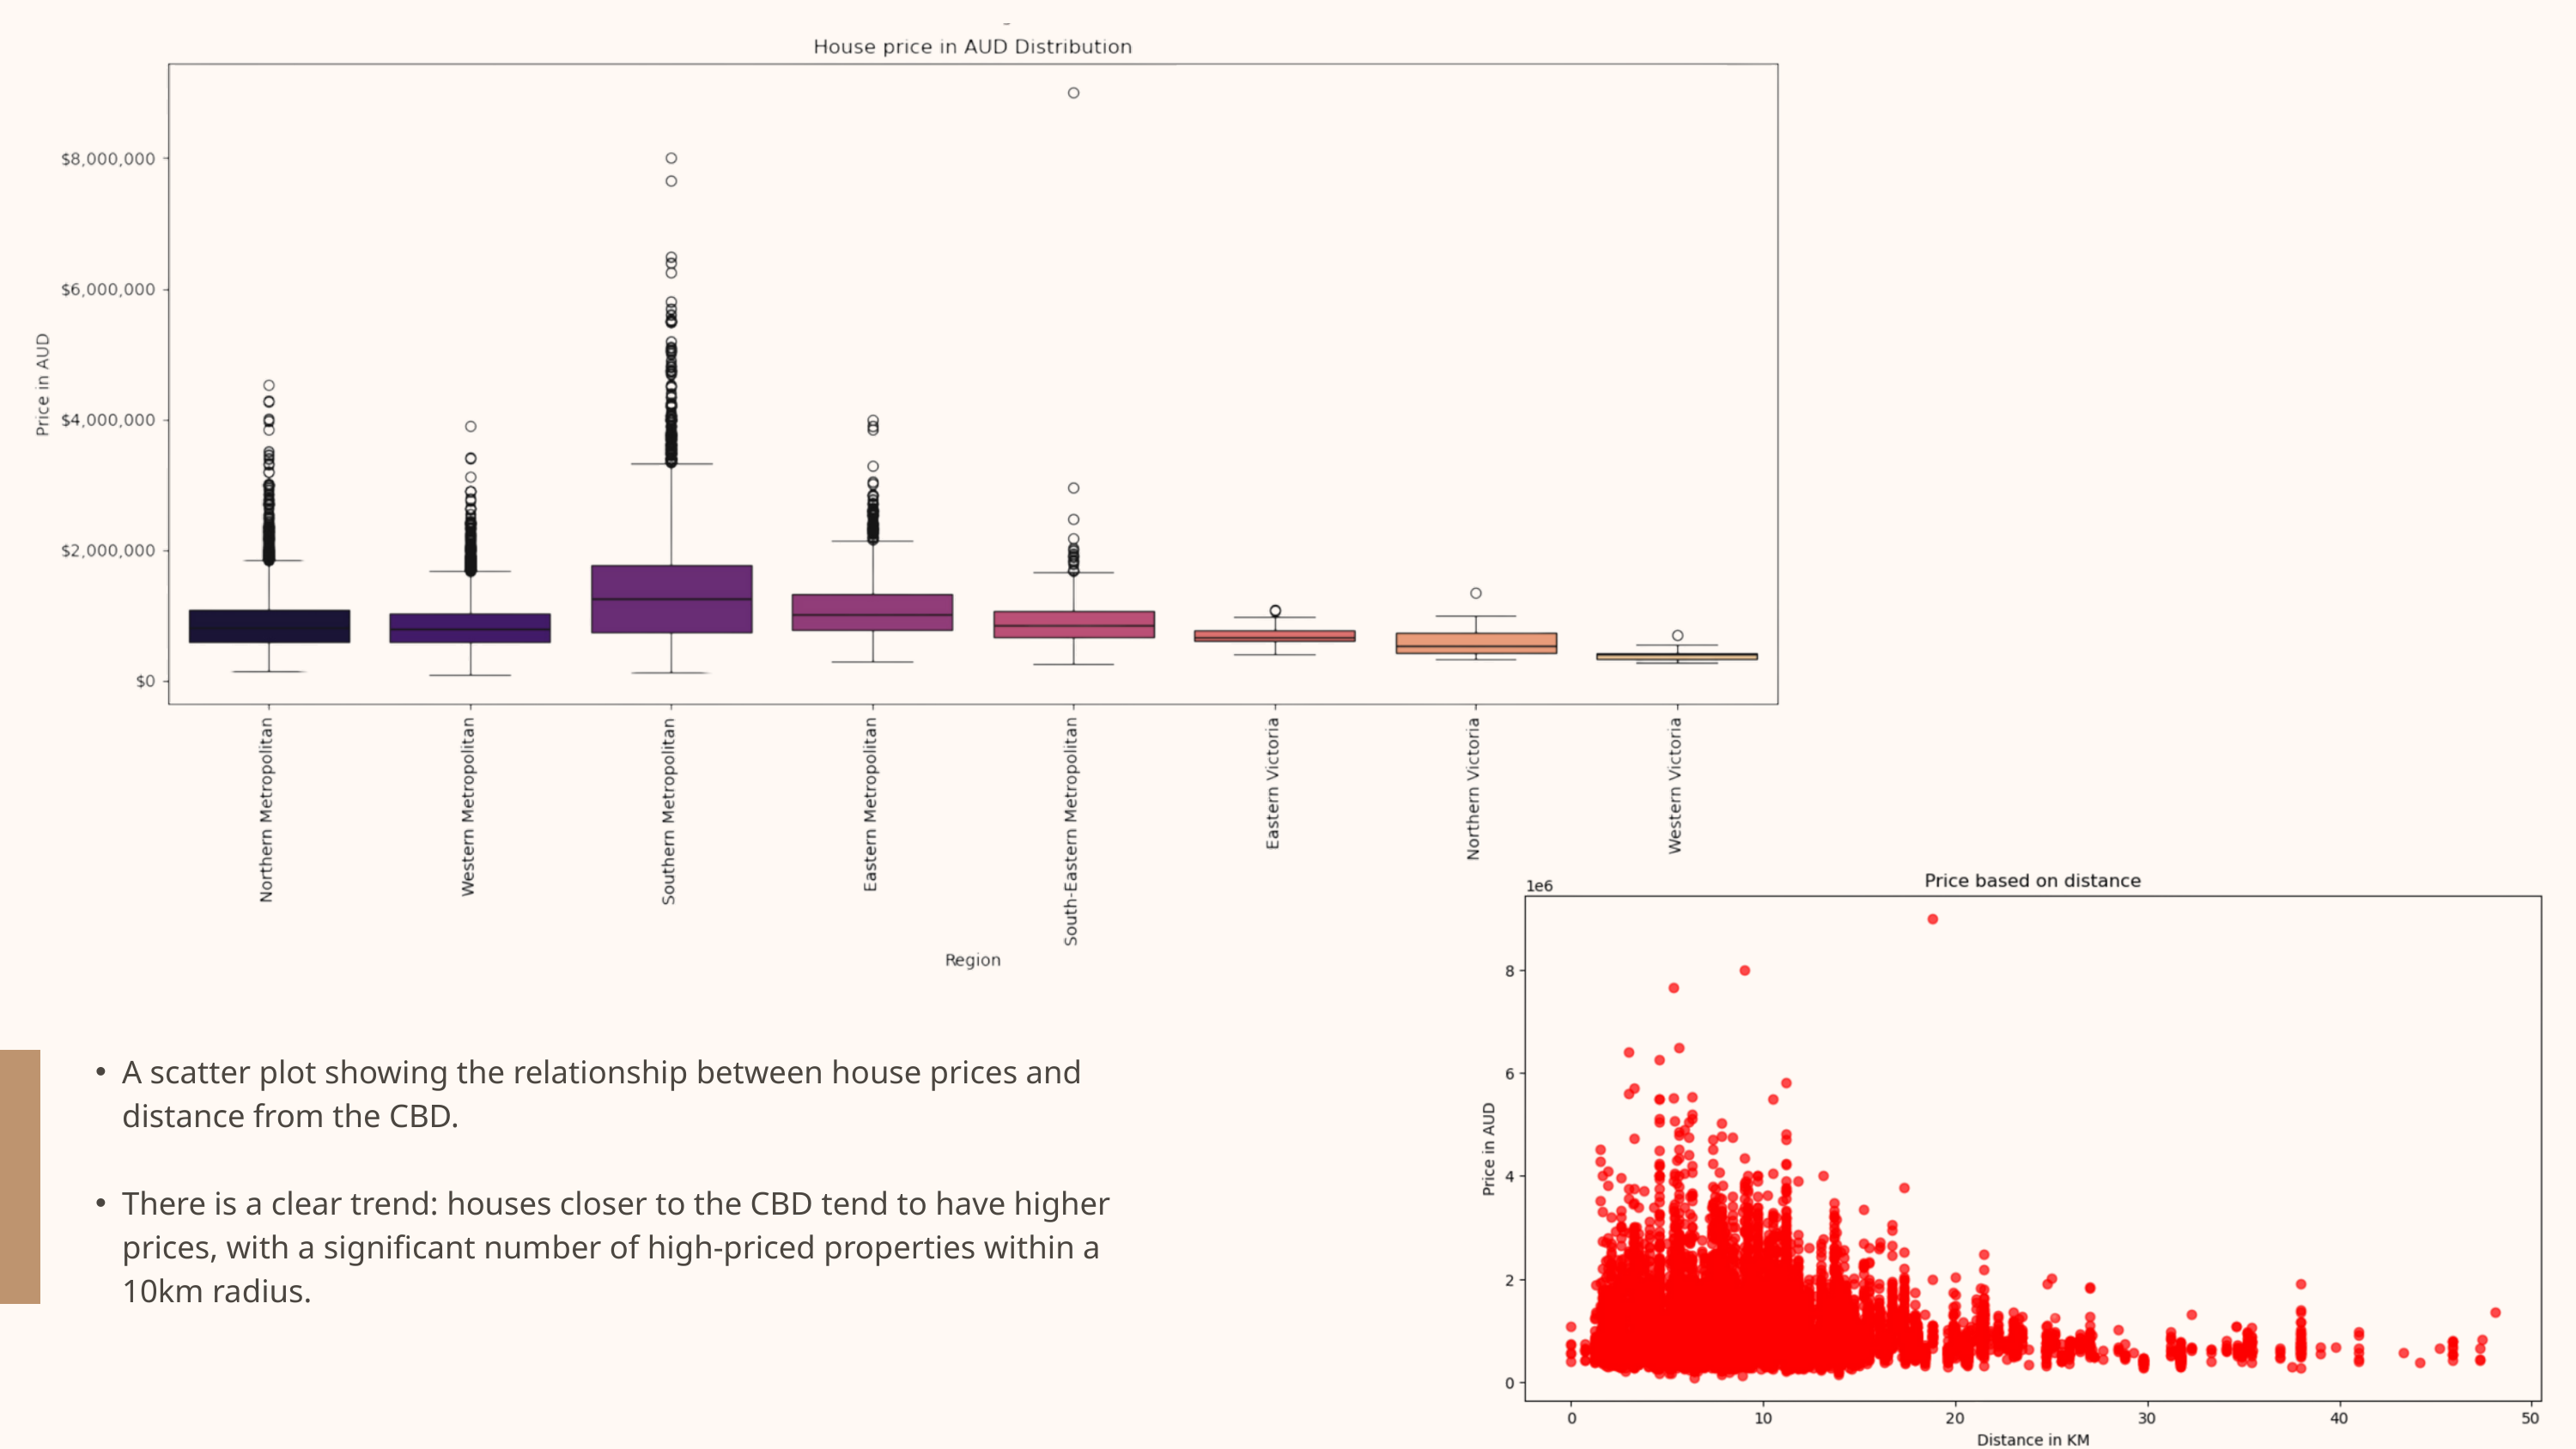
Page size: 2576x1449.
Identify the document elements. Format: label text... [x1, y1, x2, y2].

text_box [20, 23, 1798, 979]
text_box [0, 1050, 41, 1304]
text_box A scatter plot showing the relationship between house prices and distance from the CBD. There is a clear trend: houses closer to the CBD tend to have higher prices, with a significant number of high-priced properties within a 10km radius. [69, 1046, 1157, 1354]
text_box [1466, 854, 2576, 1449]
